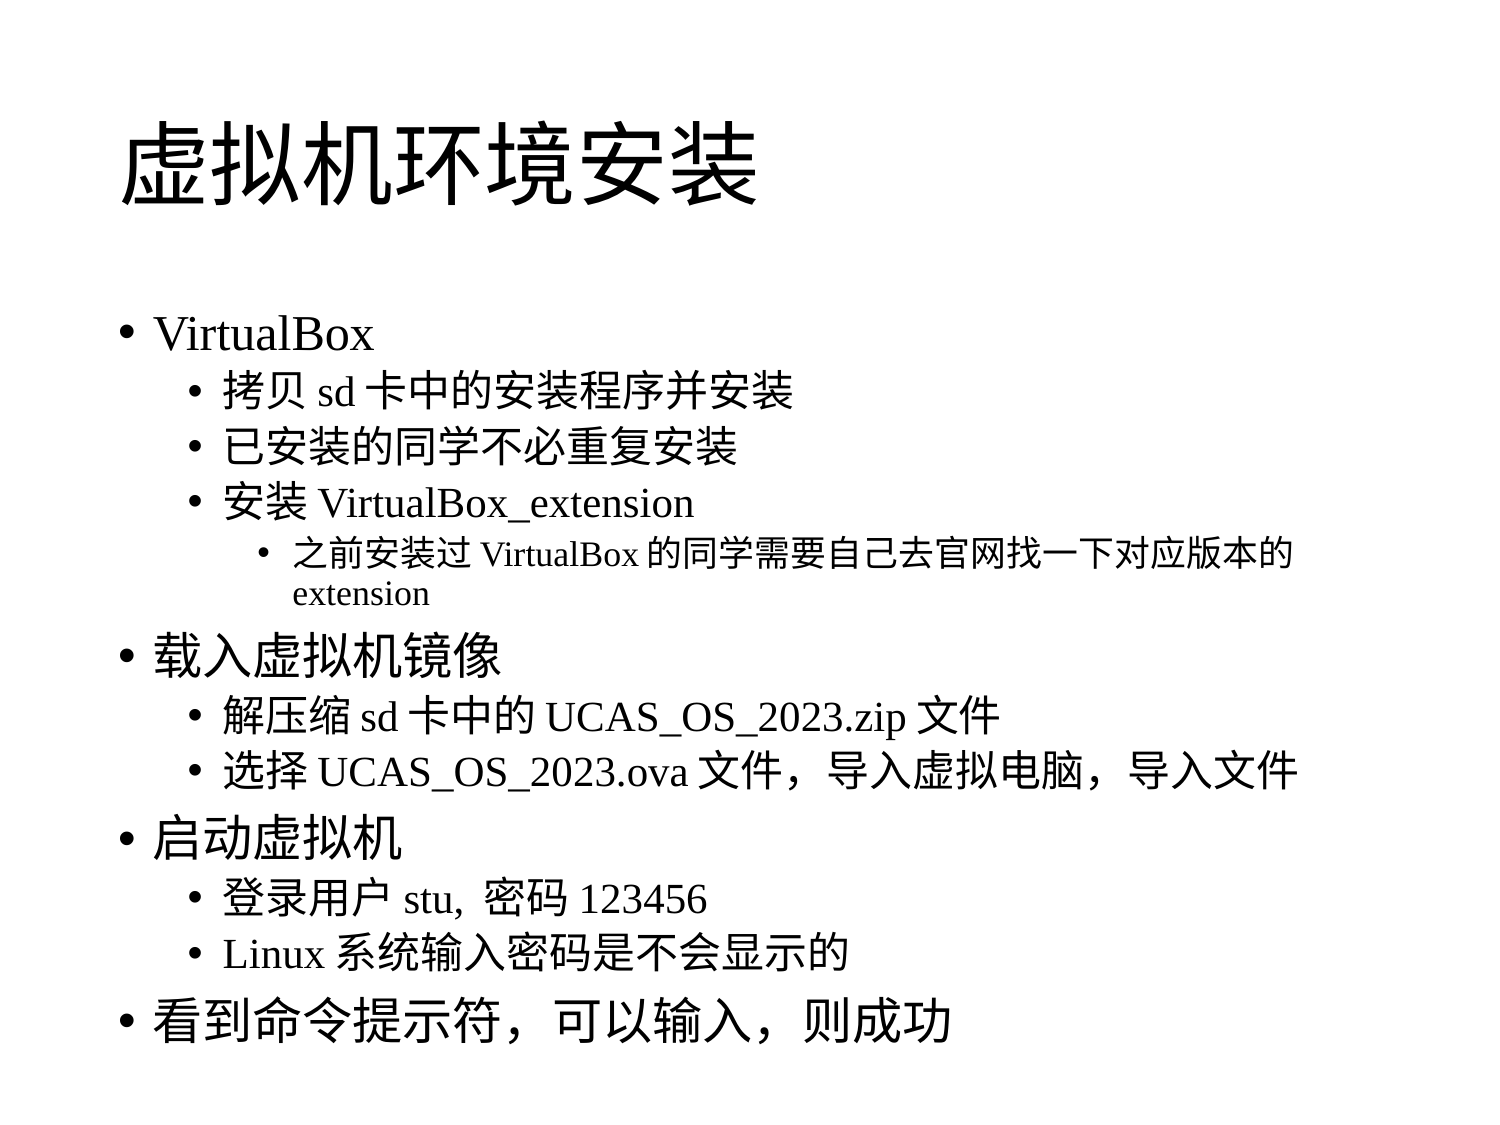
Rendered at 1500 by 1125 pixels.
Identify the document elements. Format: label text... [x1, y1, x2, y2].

list VirtualBox 拷贝sd卡中的安装程序并安装 已安装的同学不必重复安装 安装VirtualBox_extension 之前安装过VirtualBox的同学需要自己去官网找一下对应版本的extension 载入虚拟机镜像 解压缩sd卡中的UCAS_OS_2023.zip文件 选择UCAS_OS_2023.ova文件，导入虚拟电脑，导入文件 启动虚拟机 登录用户stu, 密码123456 Linux系统输入密码是不会显示的 看到命令提示符，可以输入，则成功 [103, 299, 1397, 1066]
title 虚拟机环境安装 [103, 59, 1397, 278]
